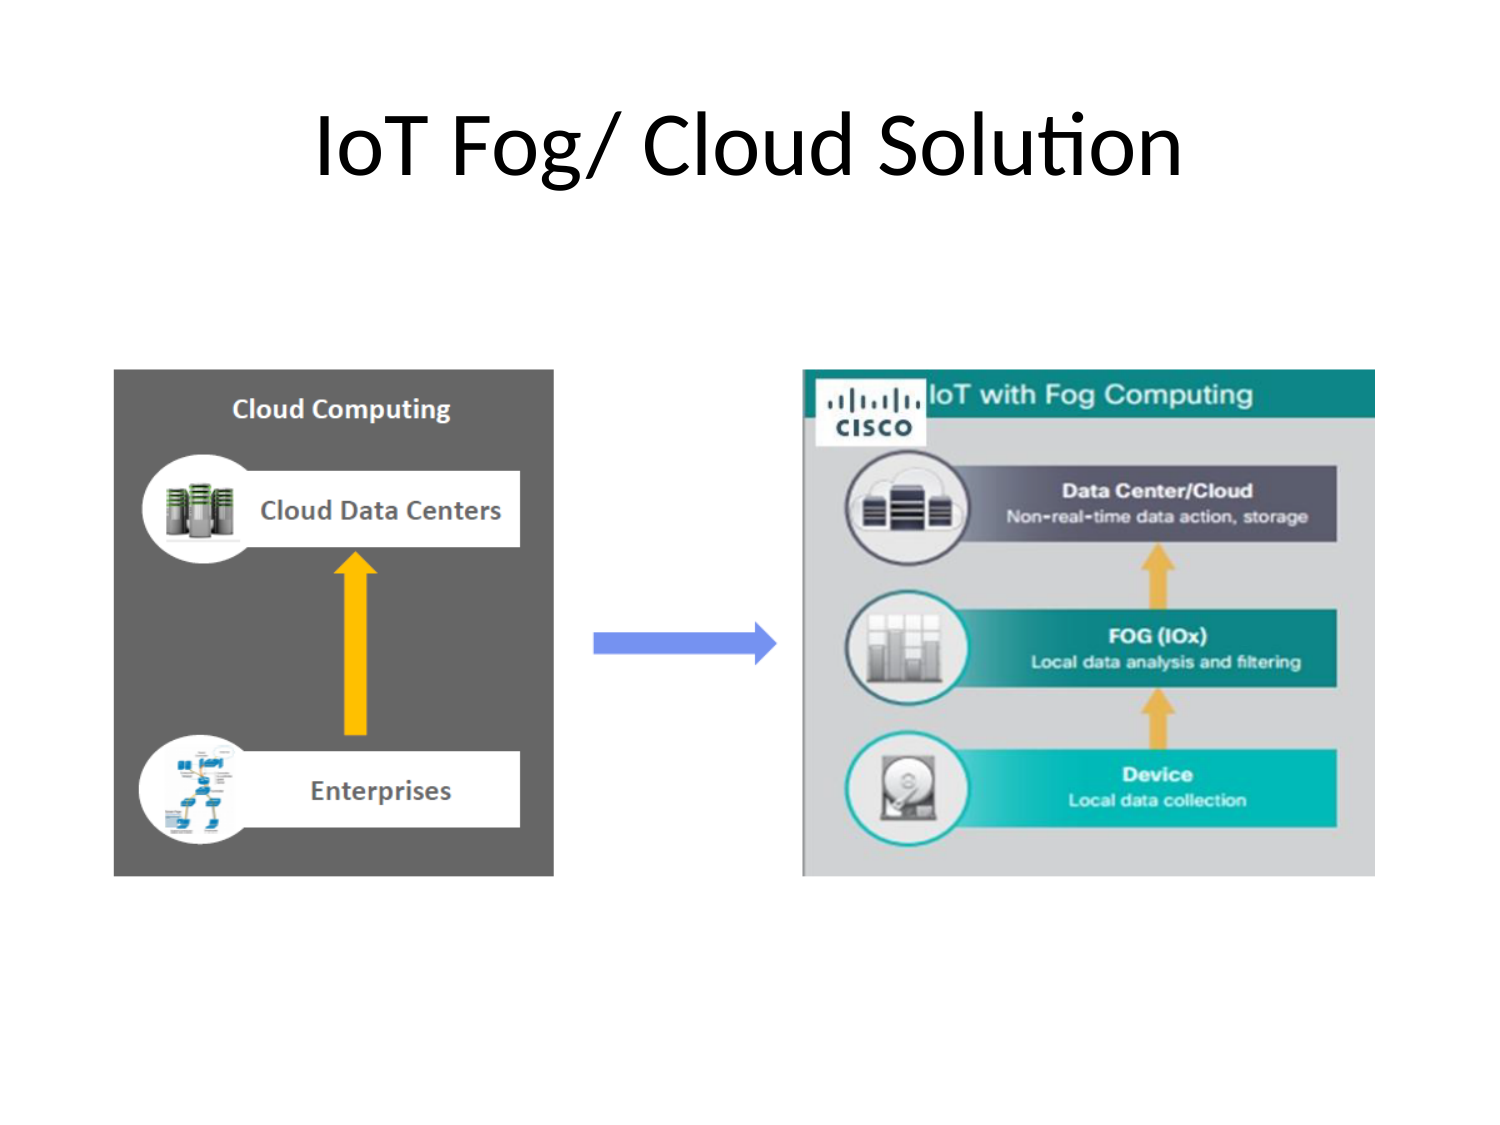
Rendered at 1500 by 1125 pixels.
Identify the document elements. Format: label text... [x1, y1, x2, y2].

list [24, 287, 1376, 924]
title IoT Fog/ Cloud Solution [75, 45, 1425, 233]
